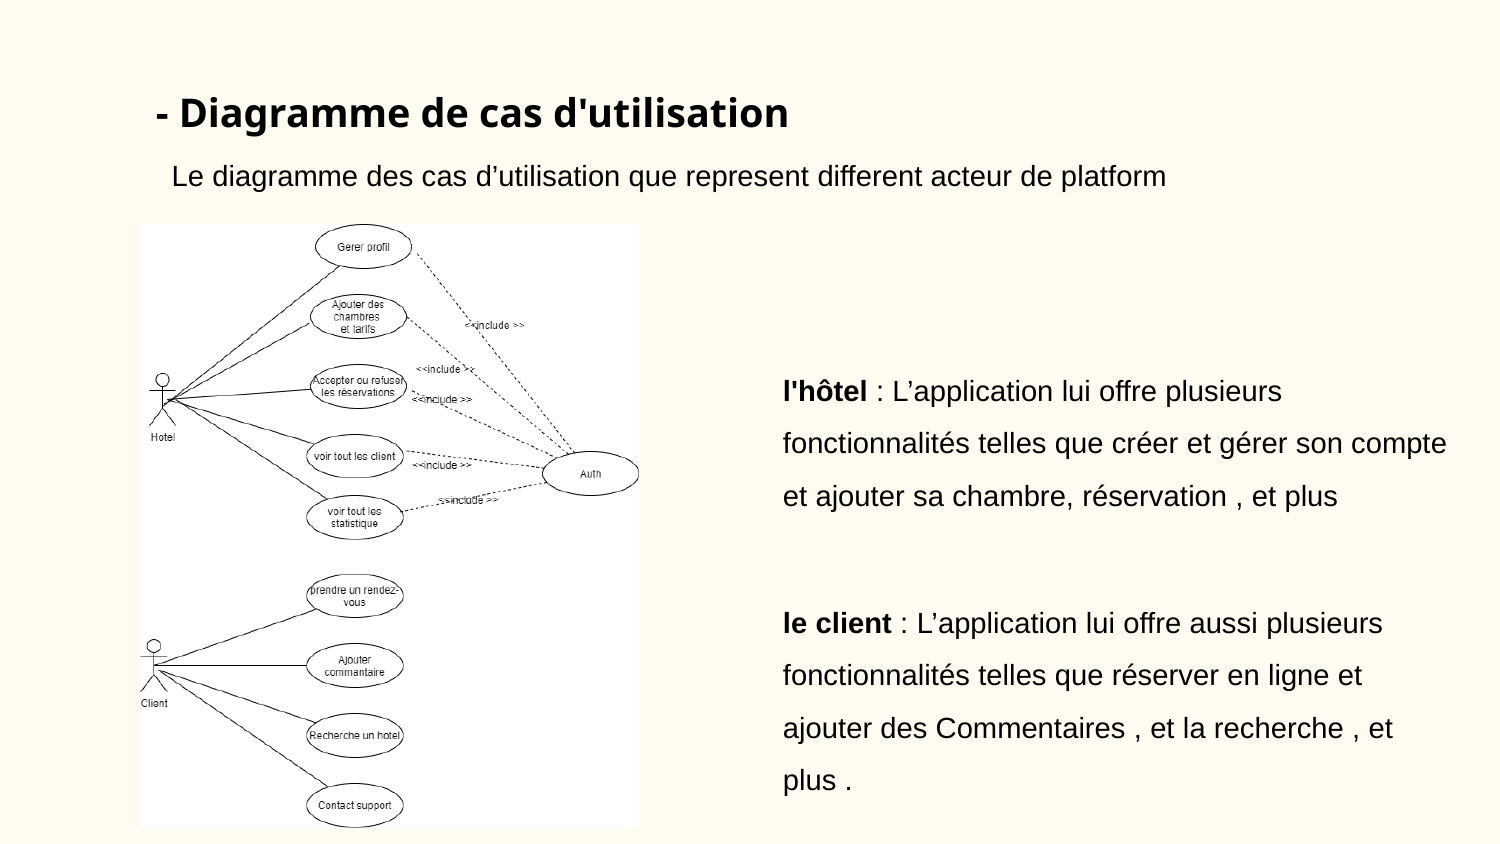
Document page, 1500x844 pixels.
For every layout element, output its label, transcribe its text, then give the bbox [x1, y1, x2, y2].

picture [140, 224, 639, 828]
text_box le client : L’application lui offre aussi plusieurs fonctionnalités telles que réserver en ligne et ajouter des Commentaires , et la recherche , et plus . [767, 571, 1446, 812]
text_box l'hôtel : L’application lui offre plusieurs fonctionnalités telles que créer et gérer son compte et ajouter sa chambre, réservation , et plus [767, 339, 1472, 527]
text_box Le diagramme des cas d’utilisation que represent different acteur de platform [156, 141, 1216, 207]
text_box - Diagramme de cas d'utilisation [140, 72, 963, 151]
